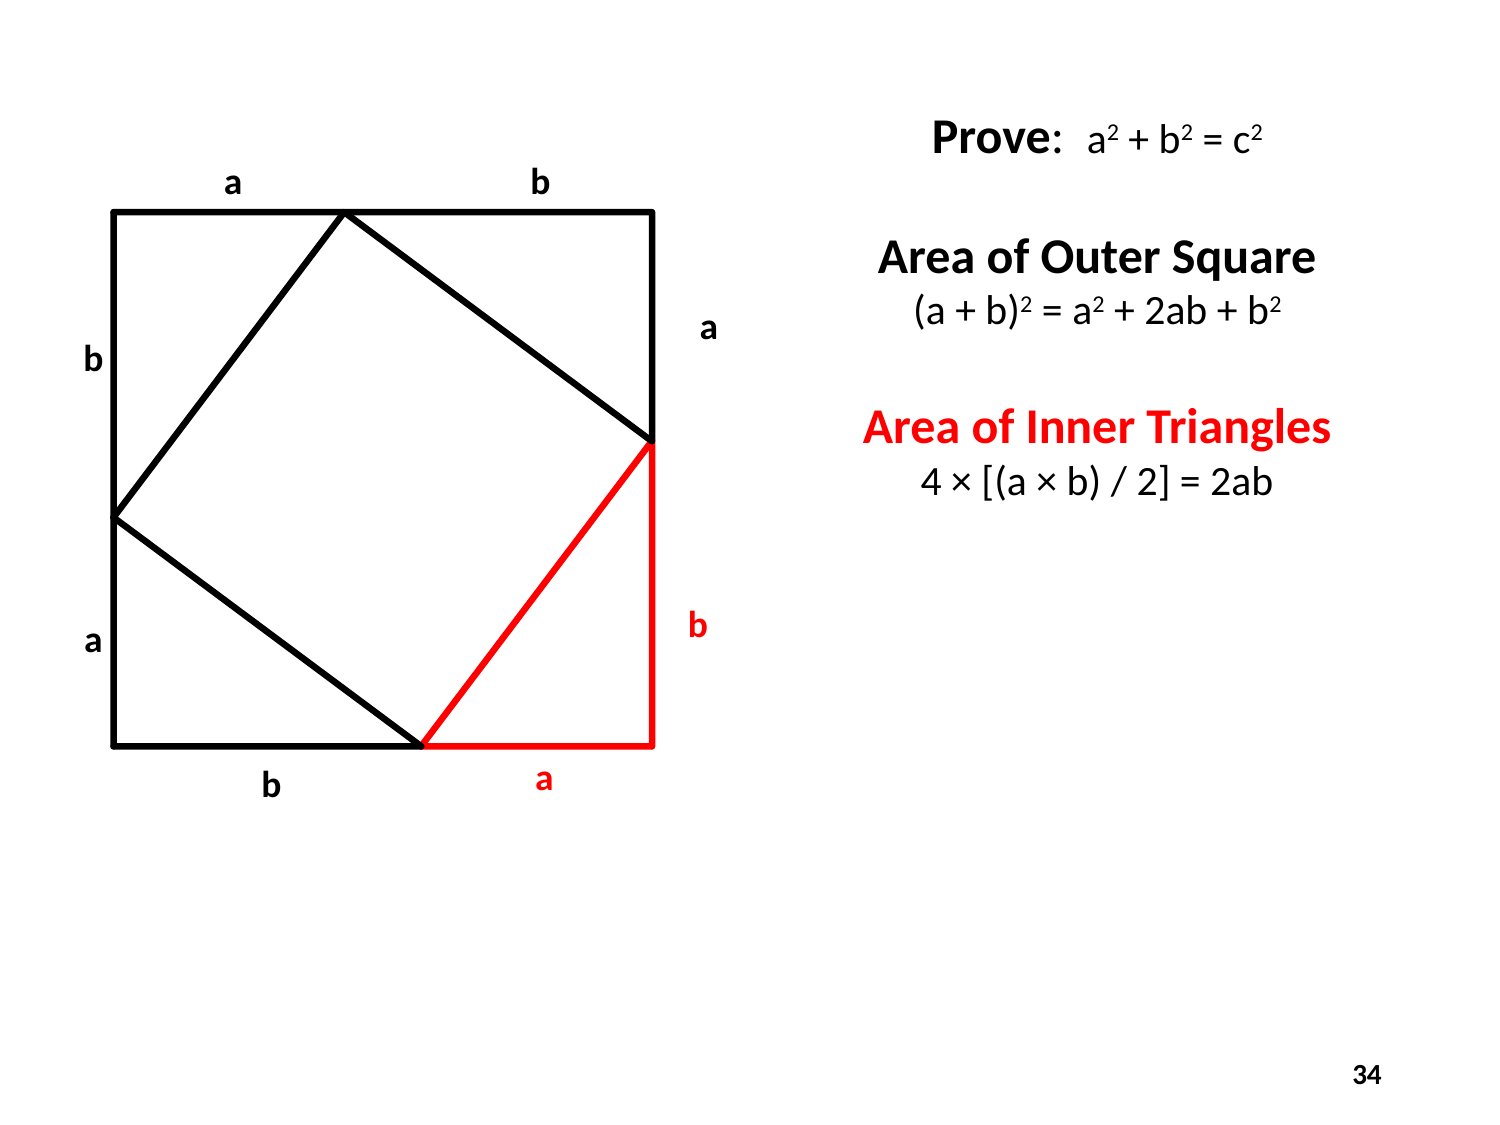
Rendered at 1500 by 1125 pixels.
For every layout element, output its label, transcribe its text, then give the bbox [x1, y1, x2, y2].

slide_number 34 [1059, 1042, 1397, 1103]
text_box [50, 145, 729, 826]
text_box Prove: a2 + b2 = c2 Area of Outer Square (a + b)2 = a2 + 2ab + b2 Area of Inner Triangles 4 × [(a × b) / 2] = 2ab [749, 95, 1445, 561]
